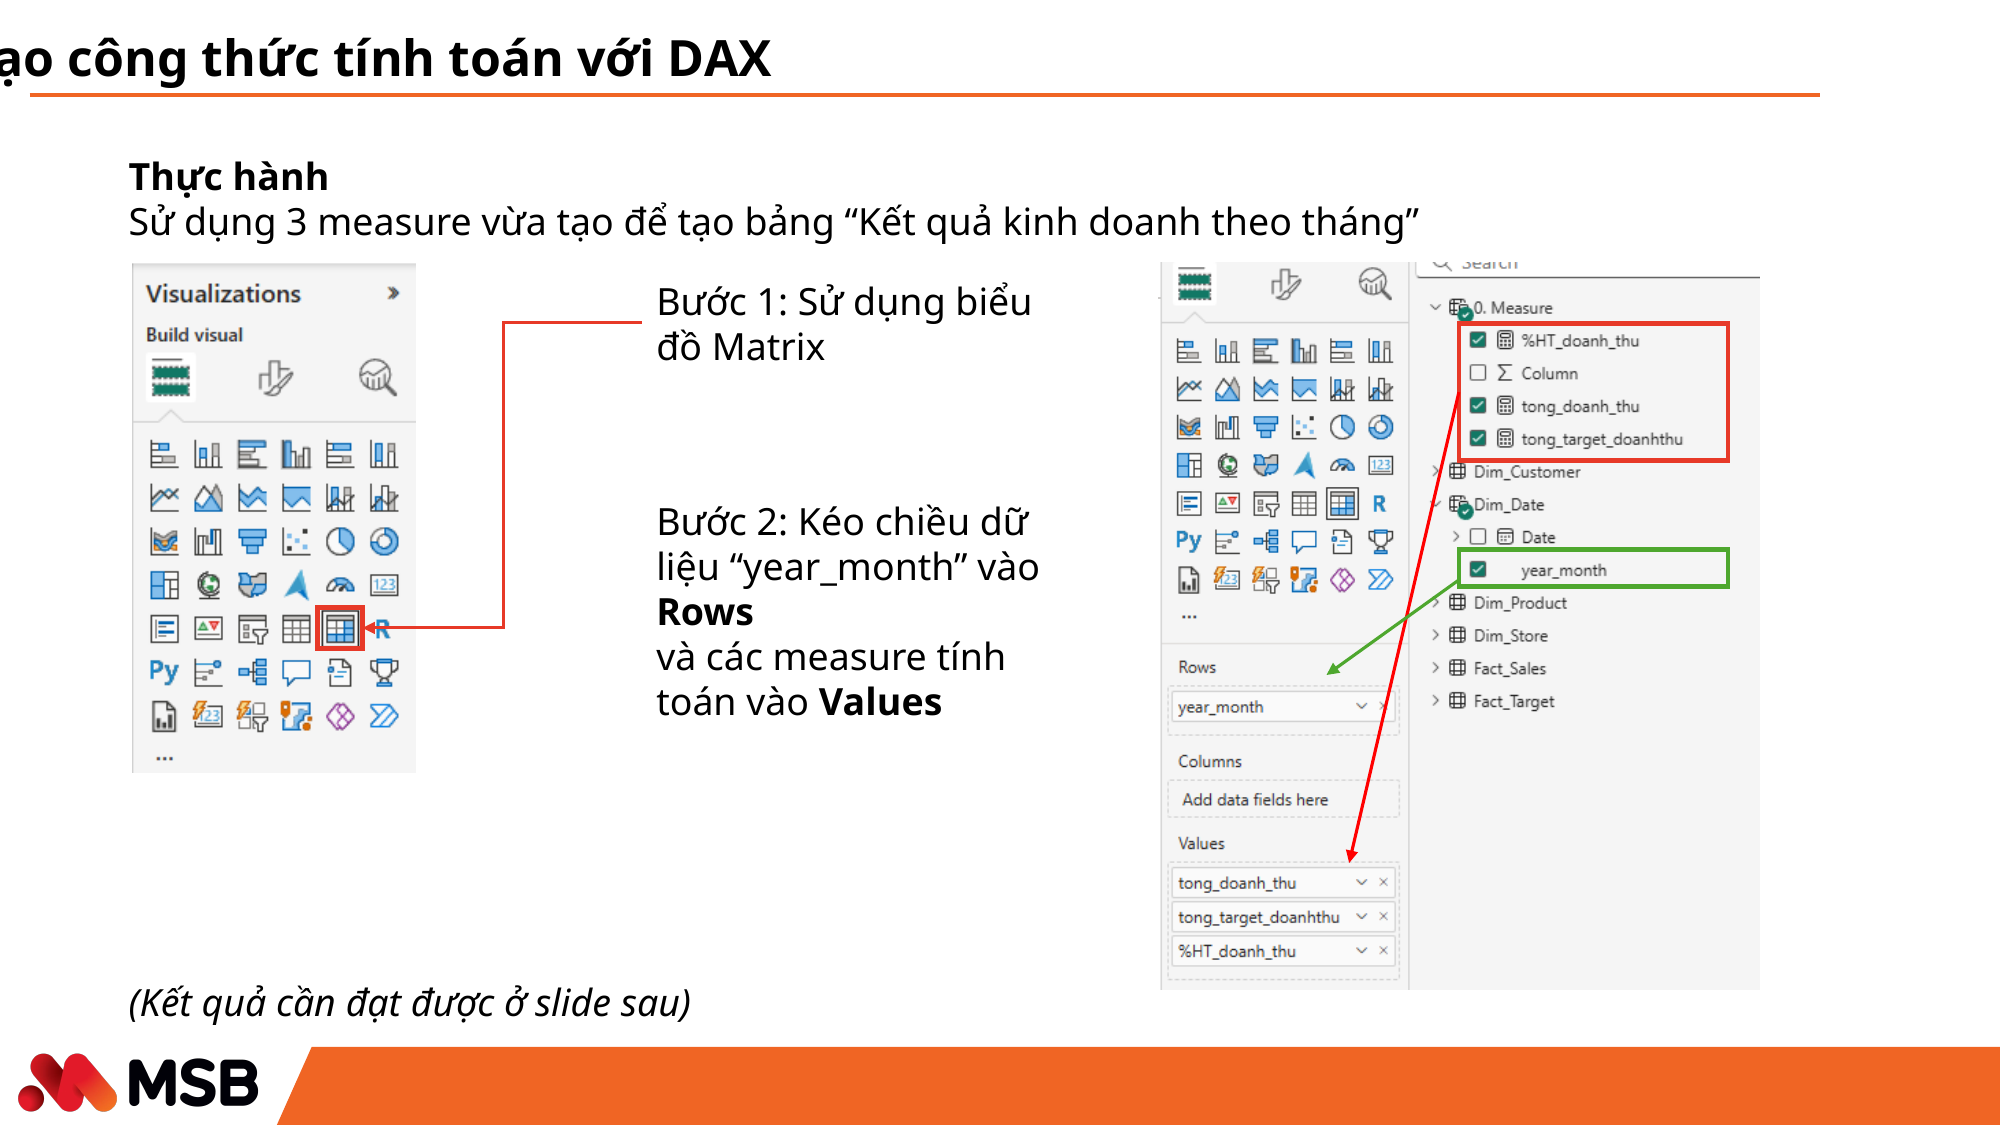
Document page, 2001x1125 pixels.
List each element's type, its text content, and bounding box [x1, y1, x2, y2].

text_box Bước 1: Sử dụng biểu đồ Matrix [641, 270, 1100, 376]
text_box (Kết quả cần đạt được ở slide sau) [114, 971, 725, 1032]
text_box Bước 2: Kéo chiều dữ liệu “year_month” vào Rows và các measure tính toán vào Values [641, 490, 1100, 731]
text_box Tạo công thức tính toán với DAX [0, 19, 787, 94]
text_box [1348, 391, 1460, 579]
text_box Thực hành Sử dụng 3 measure vừa tạo để tạo bảng “Kết quả kinh doanh theo tháng” [113, 145, 1819, 251]
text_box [361, 322, 642, 629]
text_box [1348, 676, 1460, 864]
text_box [275, 1045, 2000, 1125]
picture [16, 1040, 259, 1125]
picture [1158, 261, 1760, 991]
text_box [1326, 579, 1460, 676]
picture [131, 261, 416, 774]
